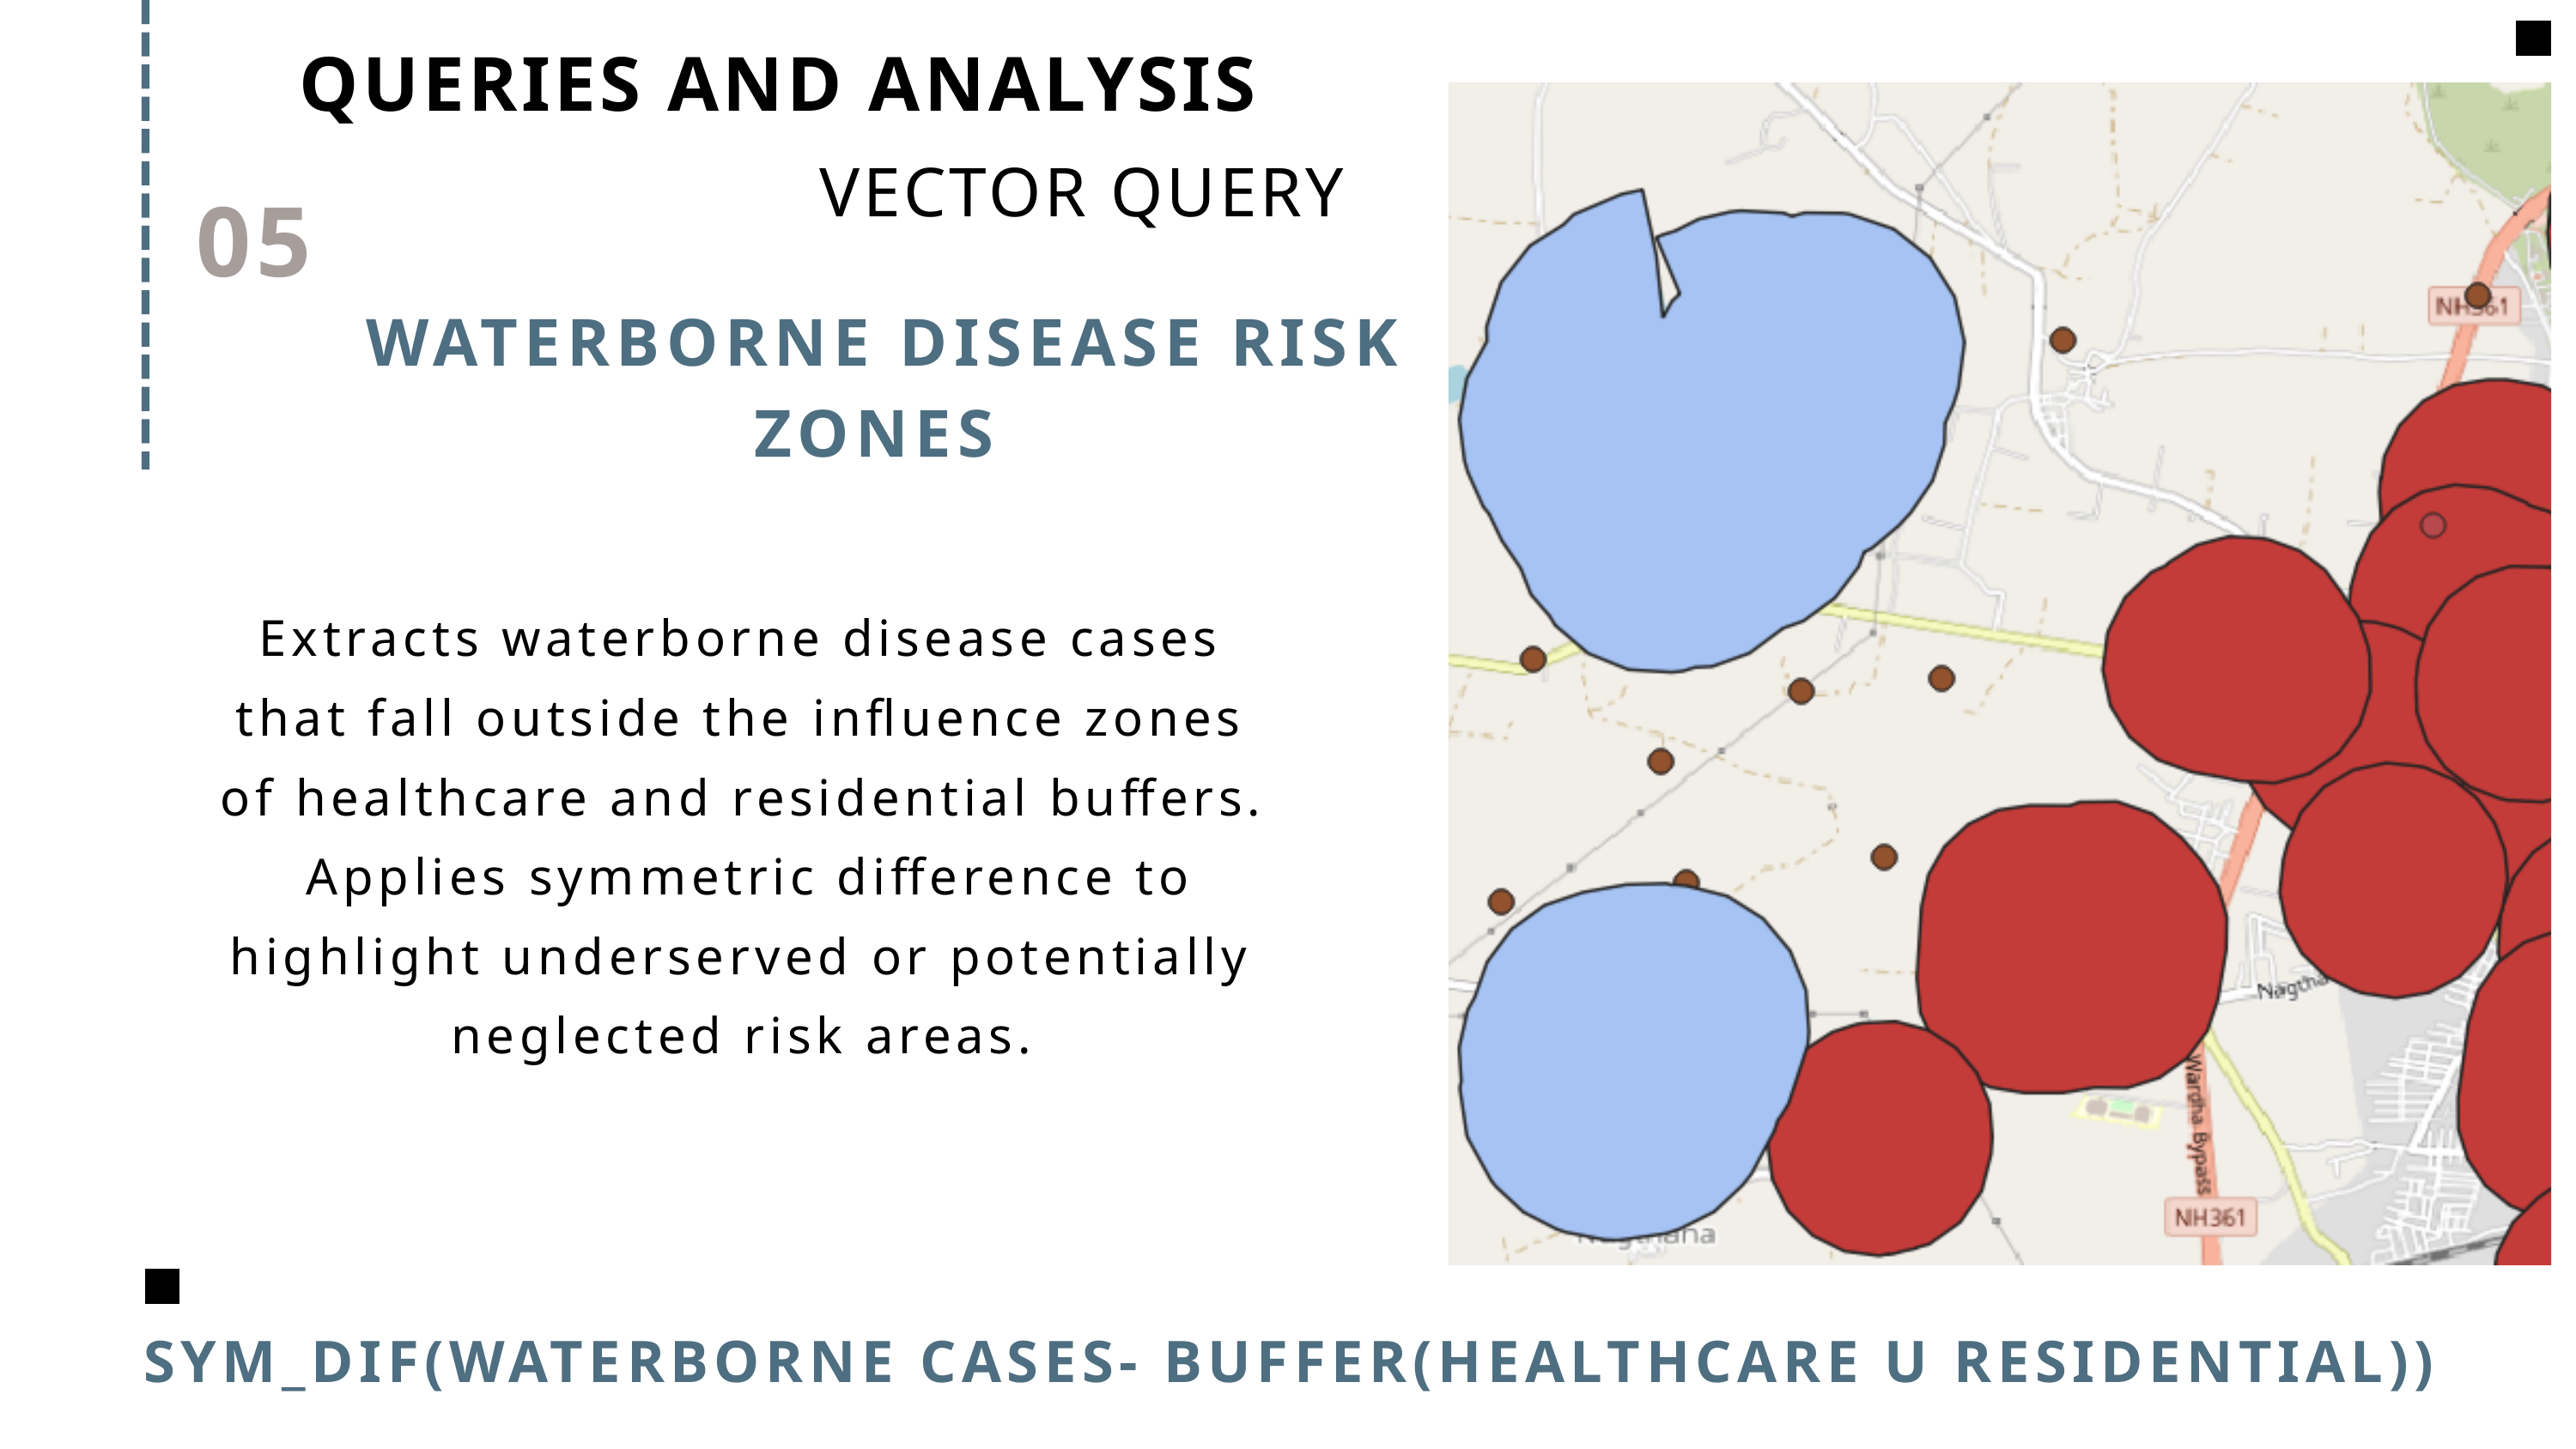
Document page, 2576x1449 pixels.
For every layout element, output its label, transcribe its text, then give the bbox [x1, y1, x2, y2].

text_box WATERBORNE DISEASE RISK ZONES [342, 288, 1406, 470]
text_box VECTOR QUERY [778, 135, 1406, 230]
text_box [144, 1268, 180, 1304]
text_box SYM_DIF(WATERBORNE CASES- BUFFER(HEALTHCARE U RESIDENTIAL)) [6, 1313, 2576, 1449]
text_box 05 [105, 161, 404, 296]
text_box Extracts waterborne disease cases that fall outside the influence zones of healthcare and residential buffers. Applies symmetric difference to highlight underserved or potentially neglected risk areas. [218, 586, 1265, 1064]
text_box [1448, 82, 2552, 1265]
text_box QUERIES AND ANALYSIS [125, 21, 1431, 127]
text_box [2516, 20, 2552, 56]
